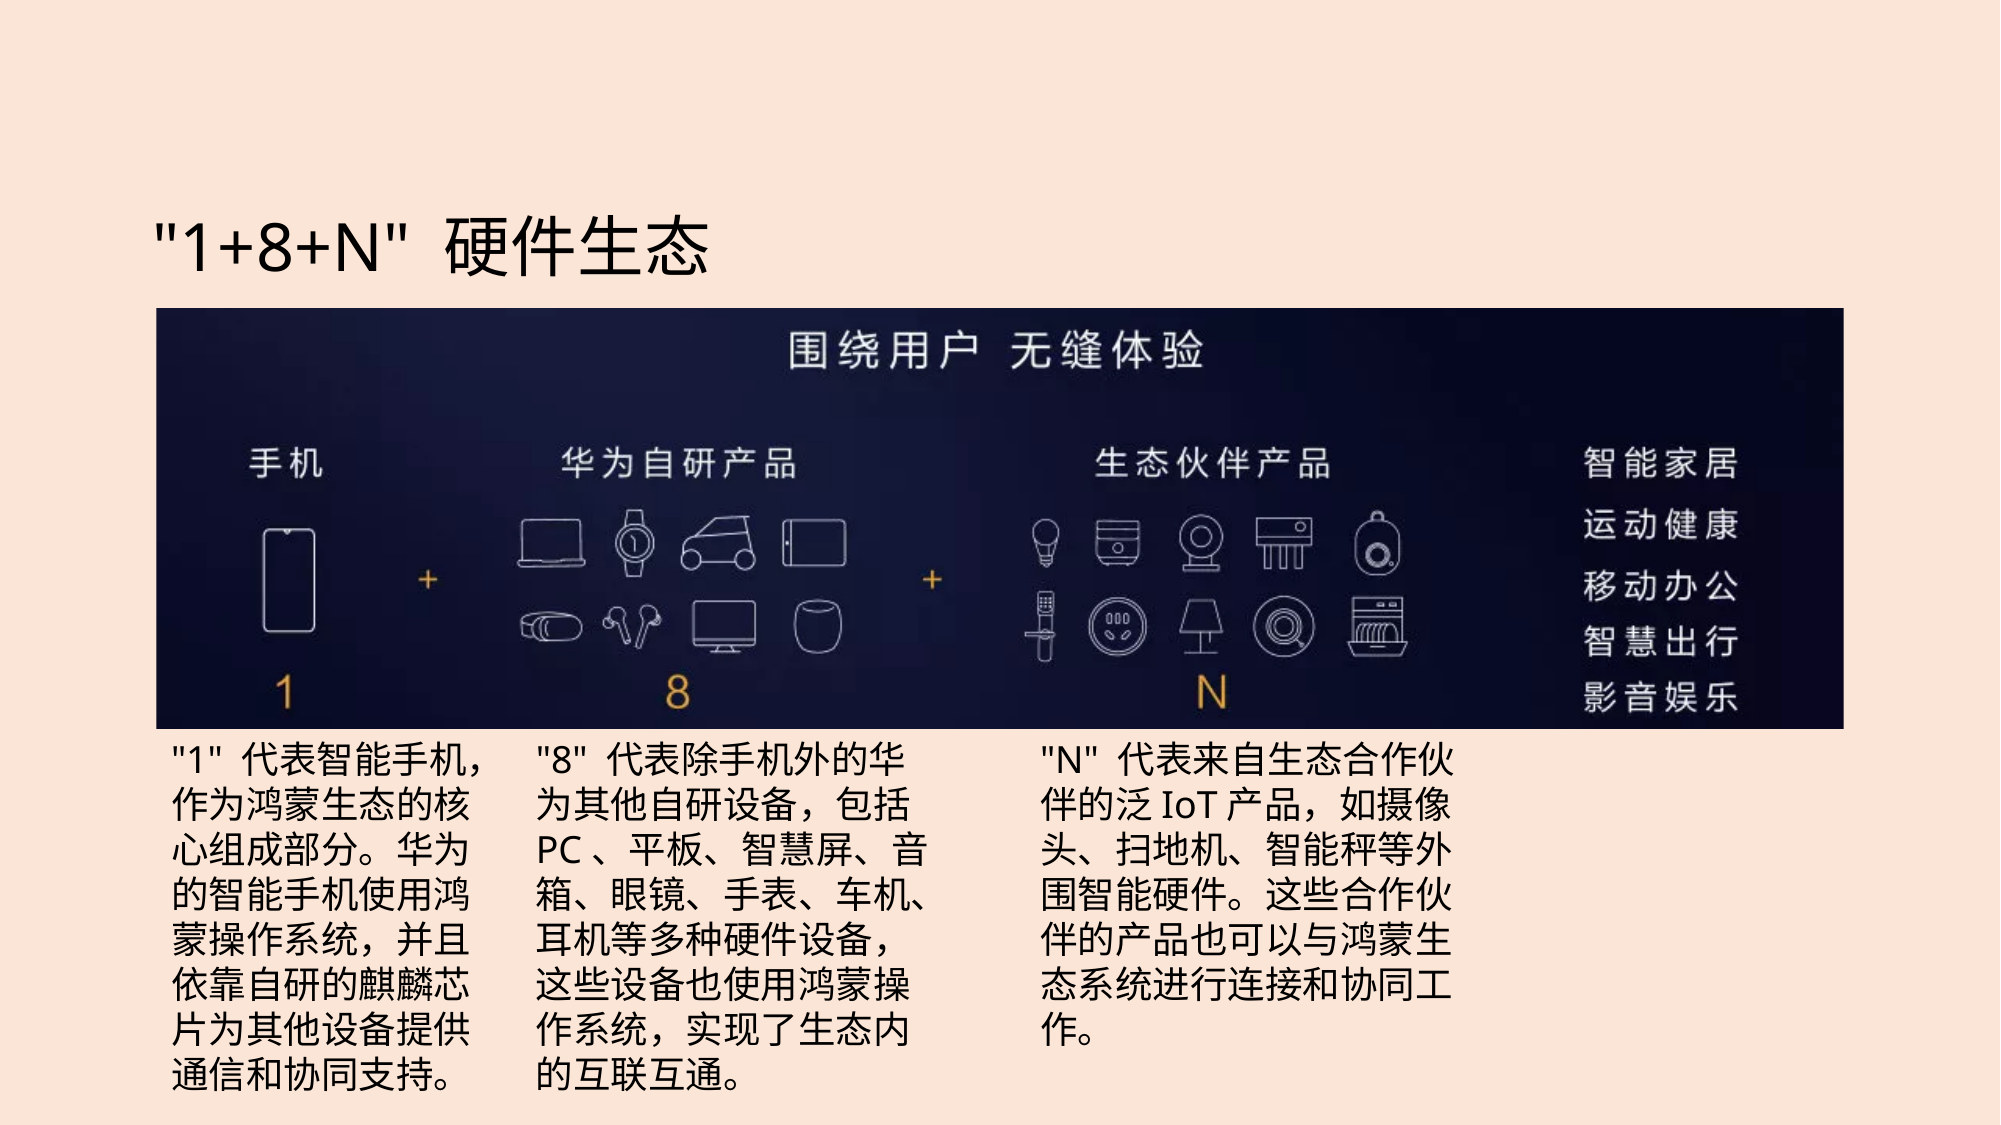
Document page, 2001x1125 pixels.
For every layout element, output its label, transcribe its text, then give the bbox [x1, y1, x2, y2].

picture [155, 308, 1844, 729]
text_box "8" 代表除手机外的华为其他自研设备，包括PC、平板、智慧屏、音箱、眼镜、手表、车机、耳机等多种硬件设备，这些设备也使用鸿蒙操作系统，实现了生态内的互联互通。 [520, 740, 951, 1125]
title "1+8+N" 硬件生态 [137, 118, 821, 249]
text_box [89, 249, 1911, 729]
text_box "1" 代表智能手机，作为鸿蒙生态的核心组成部分。华为的智能手机使用鸿蒙操作系统，并且依靠自研的麒麟芯片为其他设备提供通信和协同支持。 [156, 740, 497, 1125]
text_box "N" 代表来自生态合作伙伴的泛IoT产品，如摄像头、扫地机、智能秤等外围智能硬件。这些合作伙伴的产品也可以与鸿蒙生态系统进行连接和协同工作。 [1025, 740, 1498, 1125]
